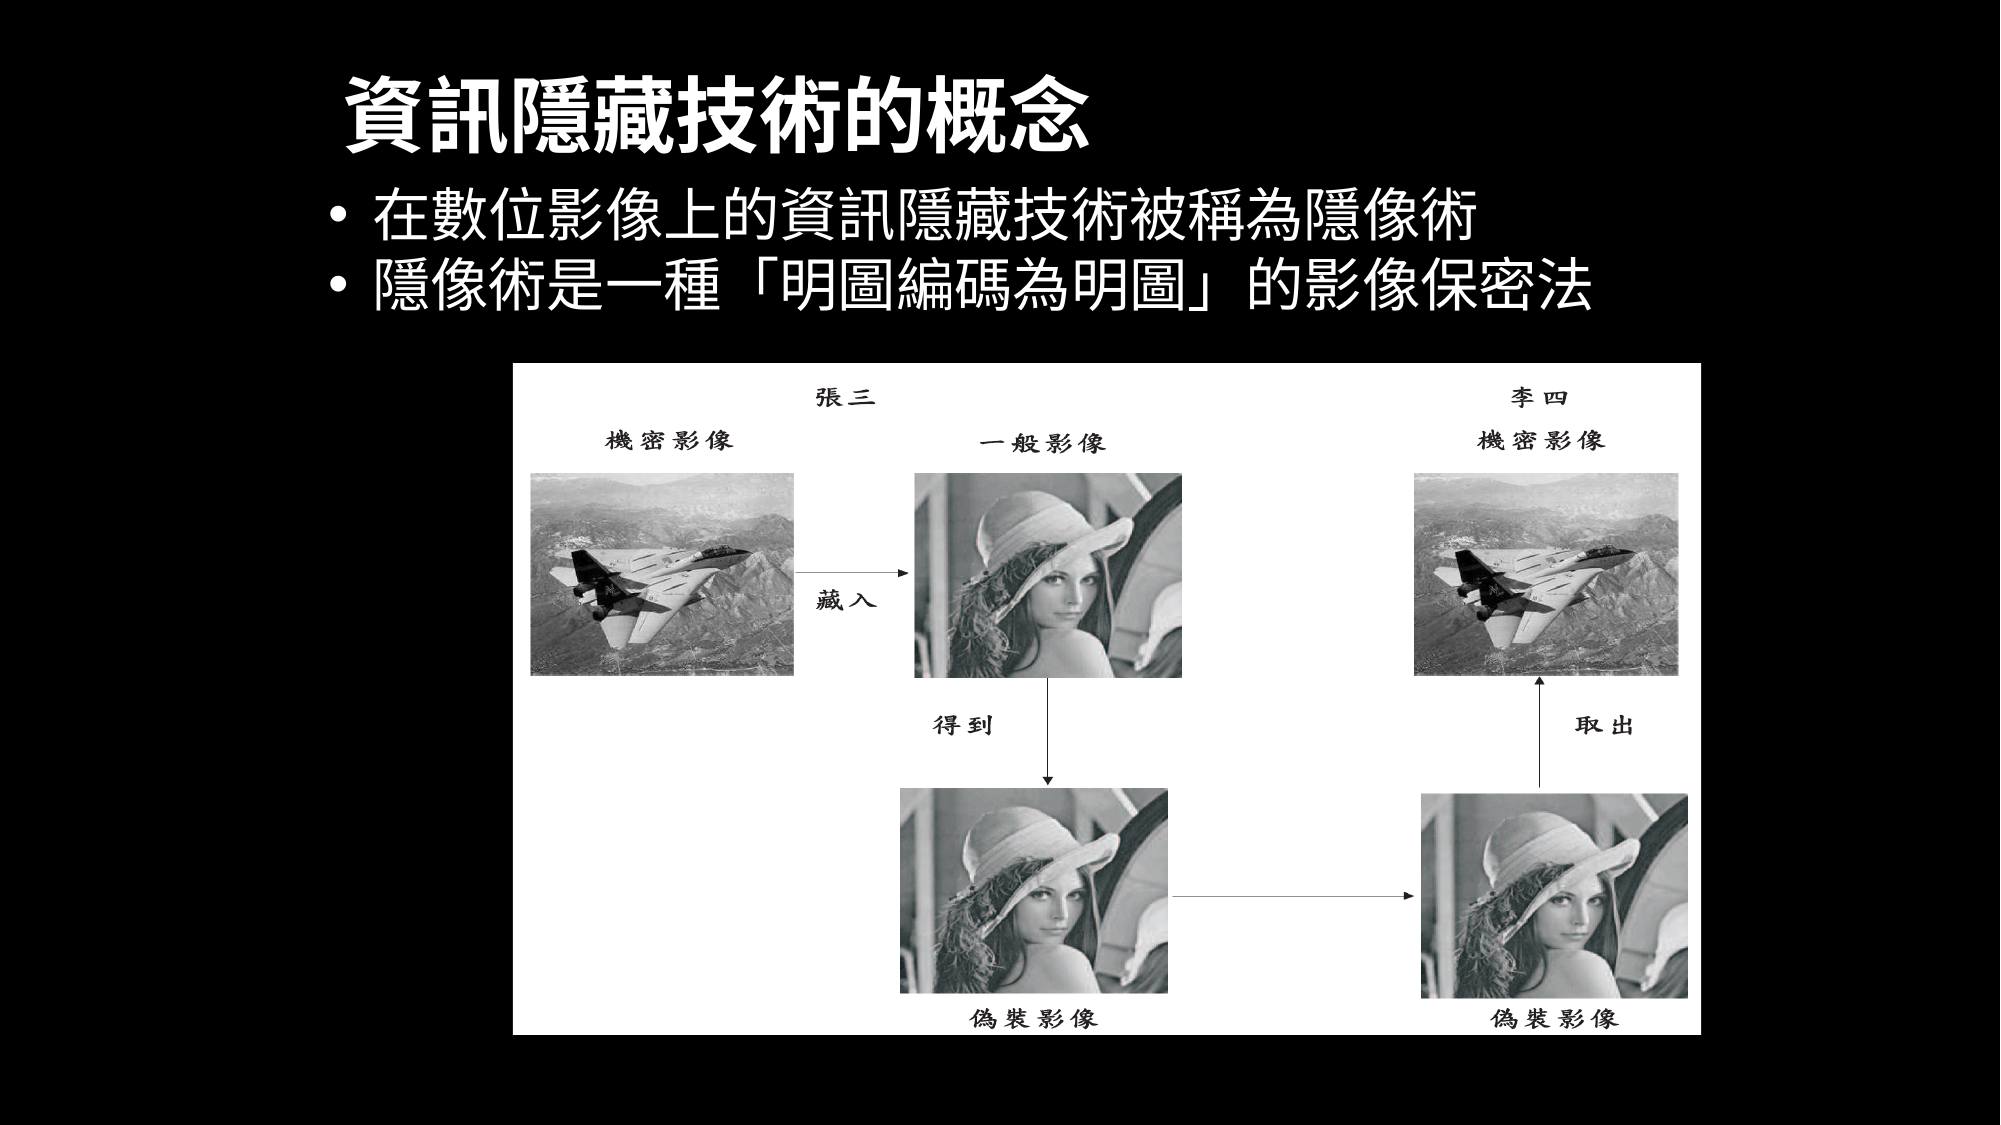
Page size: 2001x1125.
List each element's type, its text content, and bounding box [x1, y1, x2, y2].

picture [512, 362, 1702, 1036]
text_box 資訊隱藏技術的概念 [328, 54, 1665, 171]
text_box 在數位影像上的資訊隱藏技術被稱為隱像術 隱像術是一種「明圖編碼為明圖」的影像保密法 [313, 171, 1702, 1087]
